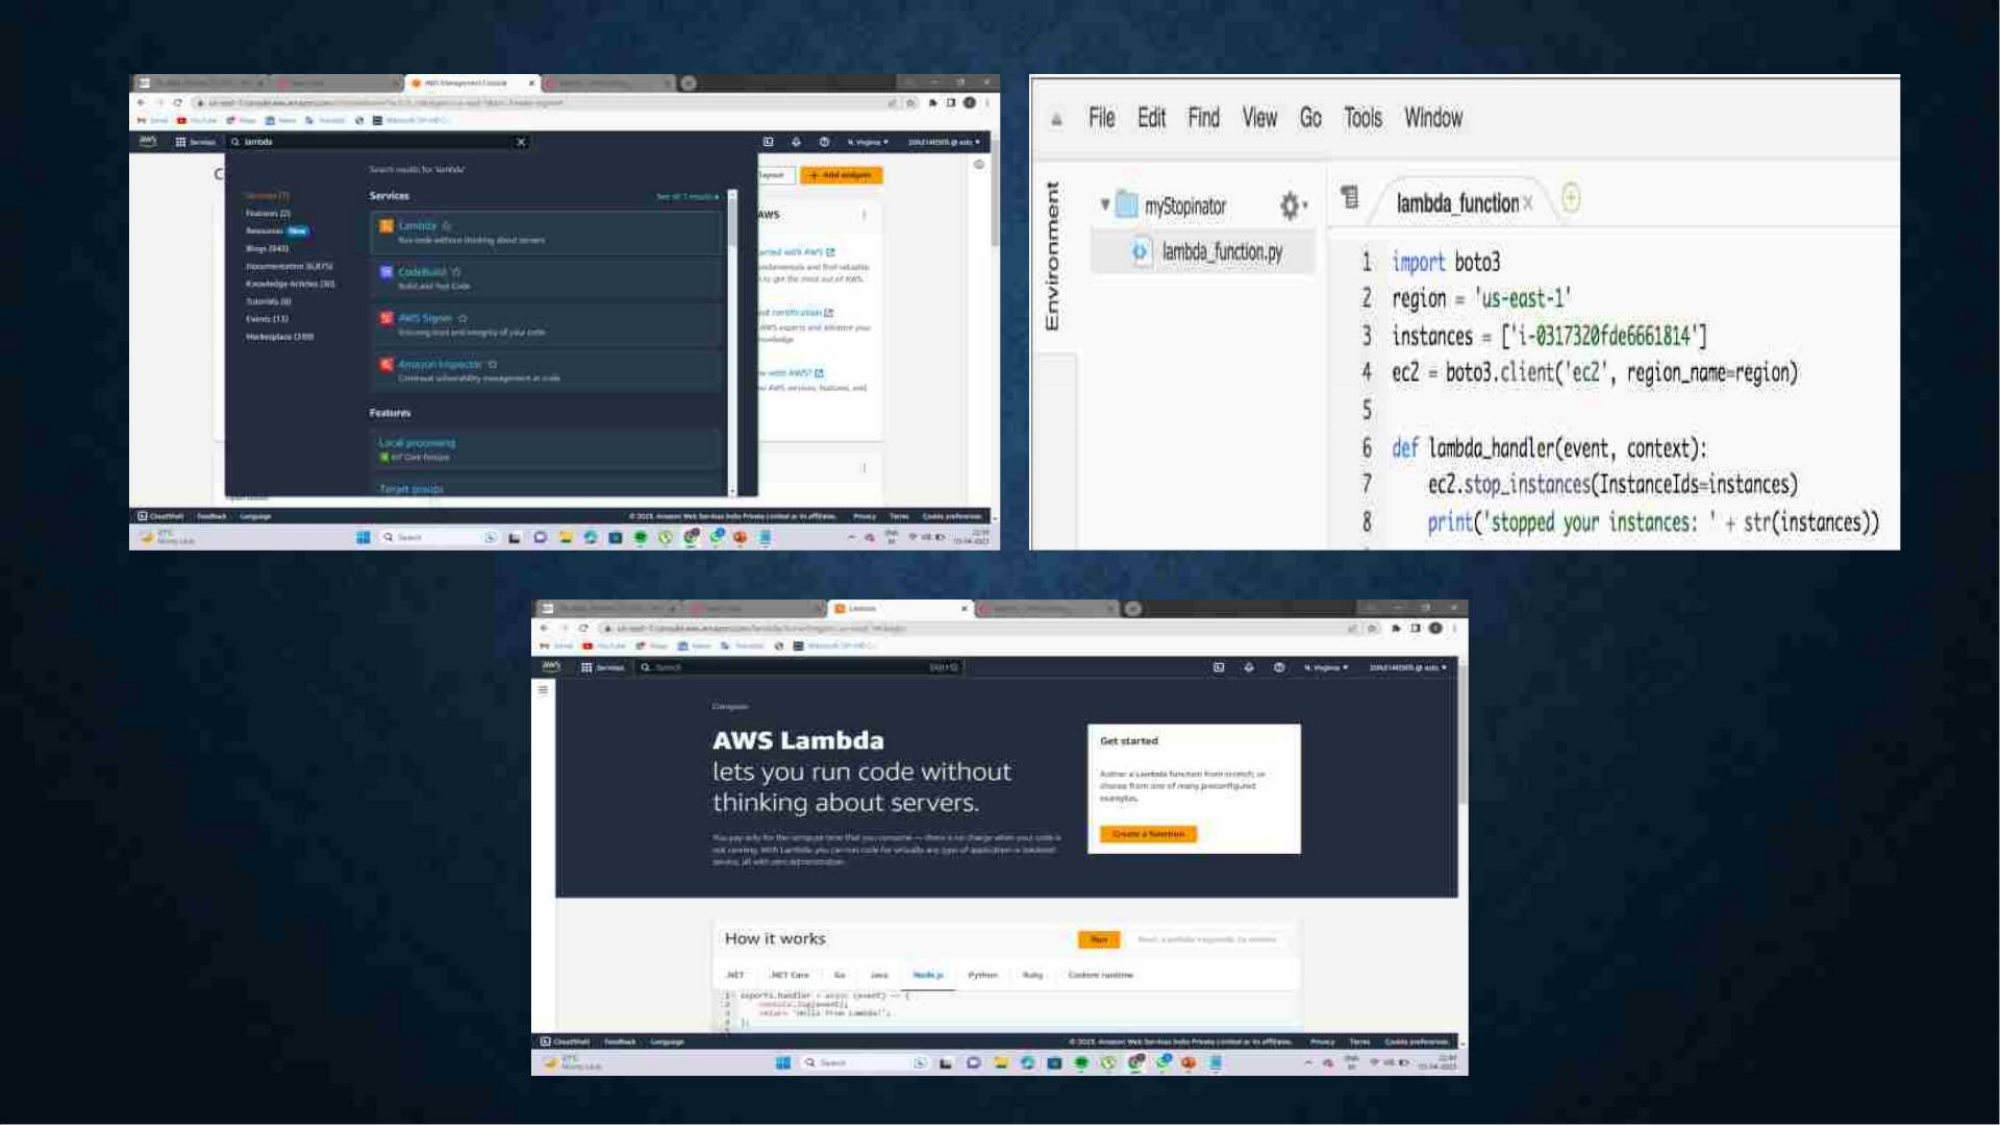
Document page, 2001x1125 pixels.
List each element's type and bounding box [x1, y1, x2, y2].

text_box [0, 0, 2000, 1125]
